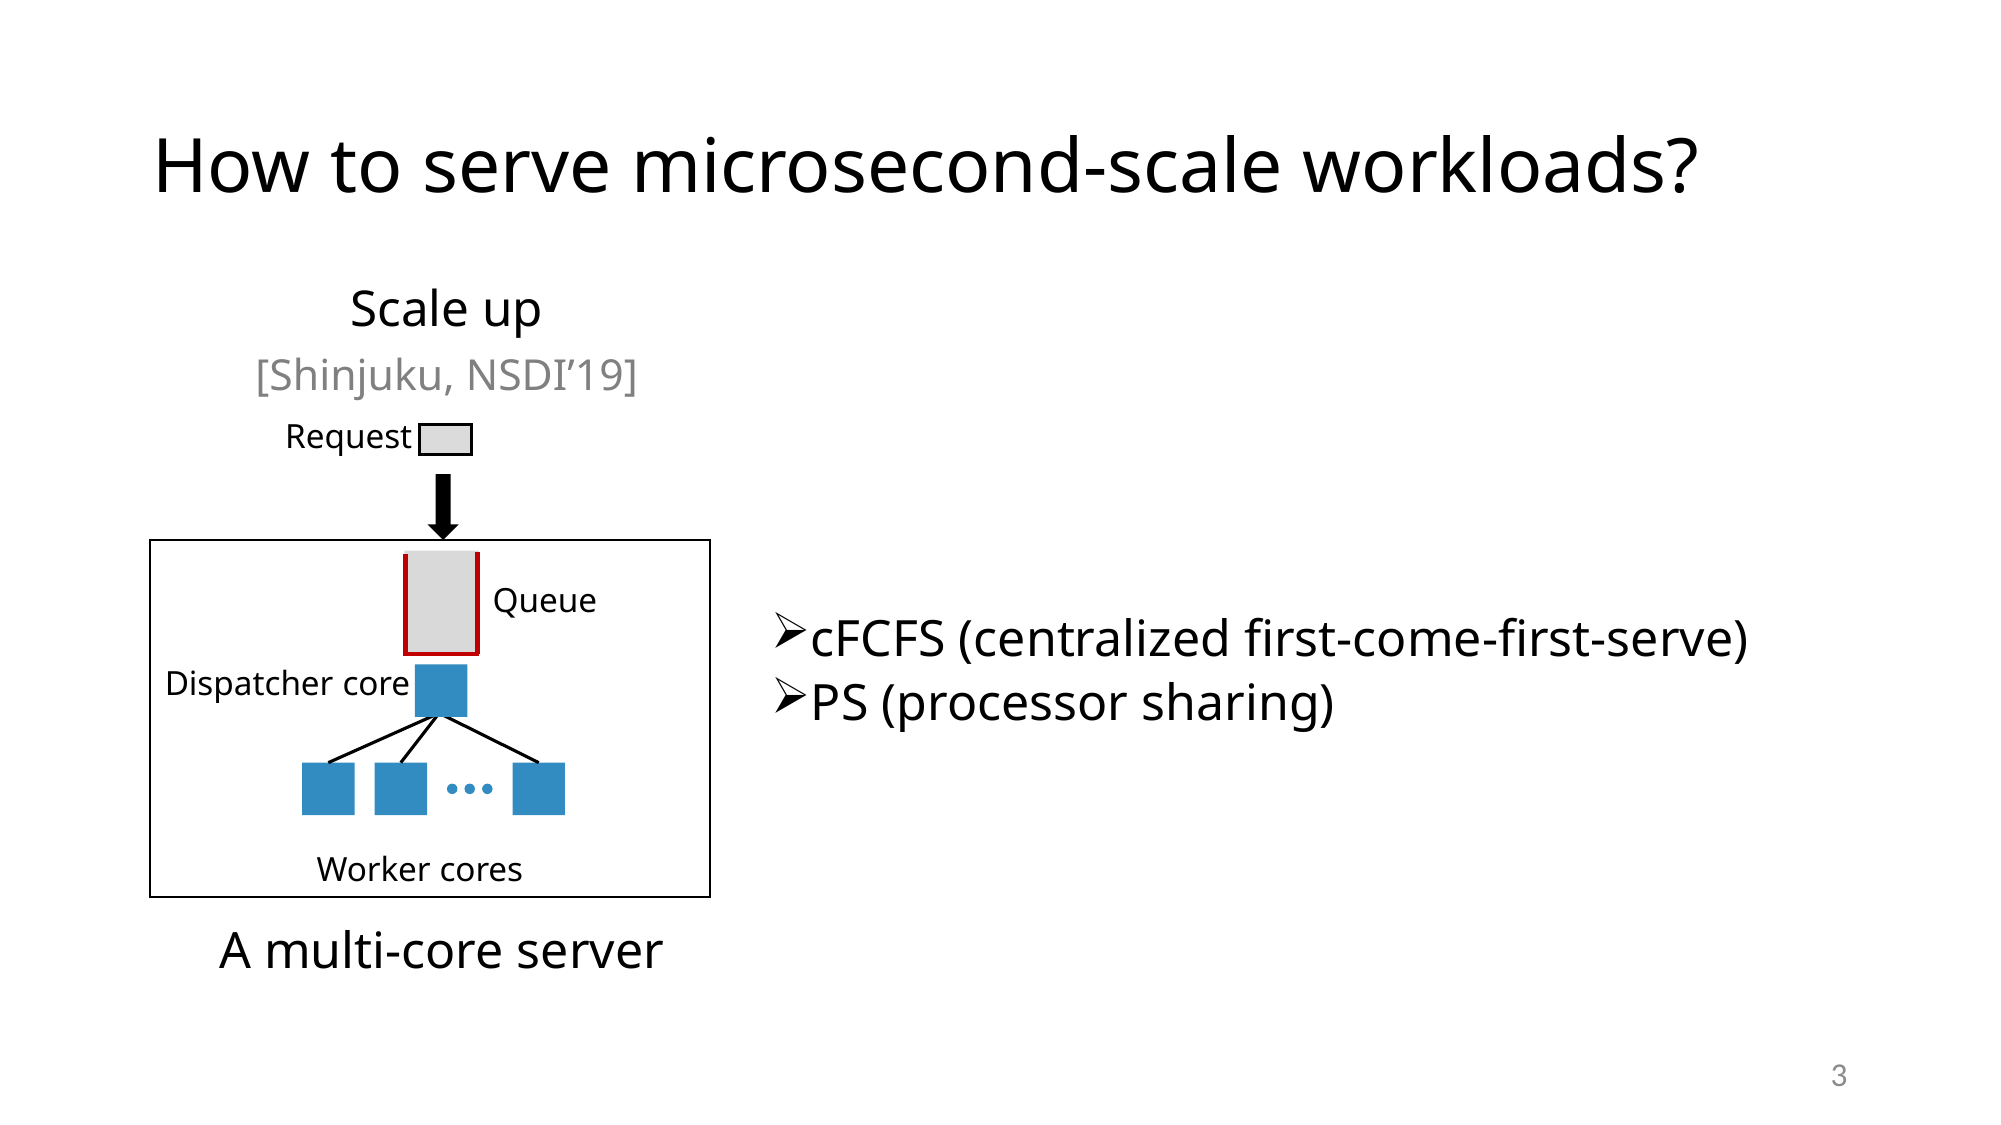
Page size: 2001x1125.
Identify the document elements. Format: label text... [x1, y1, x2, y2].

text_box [328, 713, 400, 763]
text_box [430, 475, 457, 539]
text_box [446, 783, 493, 795]
text_box Request [270, 409, 437, 463]
list Scale up [Shinjuku, NSDI’19] [142, 276, 752, 409]
title How to serve microsecond-scale workloads? [137, 59, 1863, 278]
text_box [400, 713, 439, 763]
text_box cFCFS (centralized first-come-first-serve) PS (processor sharing) [711, 605, 1874, 739]
text_box [149, 539, 711, 898]
text_box [437, 424, 472, 455]
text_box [404, 550, 480, 656]
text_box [439, 713, 539, 763]
slide_number 3 [1412, 1042, 1863, 1103]
text_box A multi-core server [204, 911, 680, 986]
